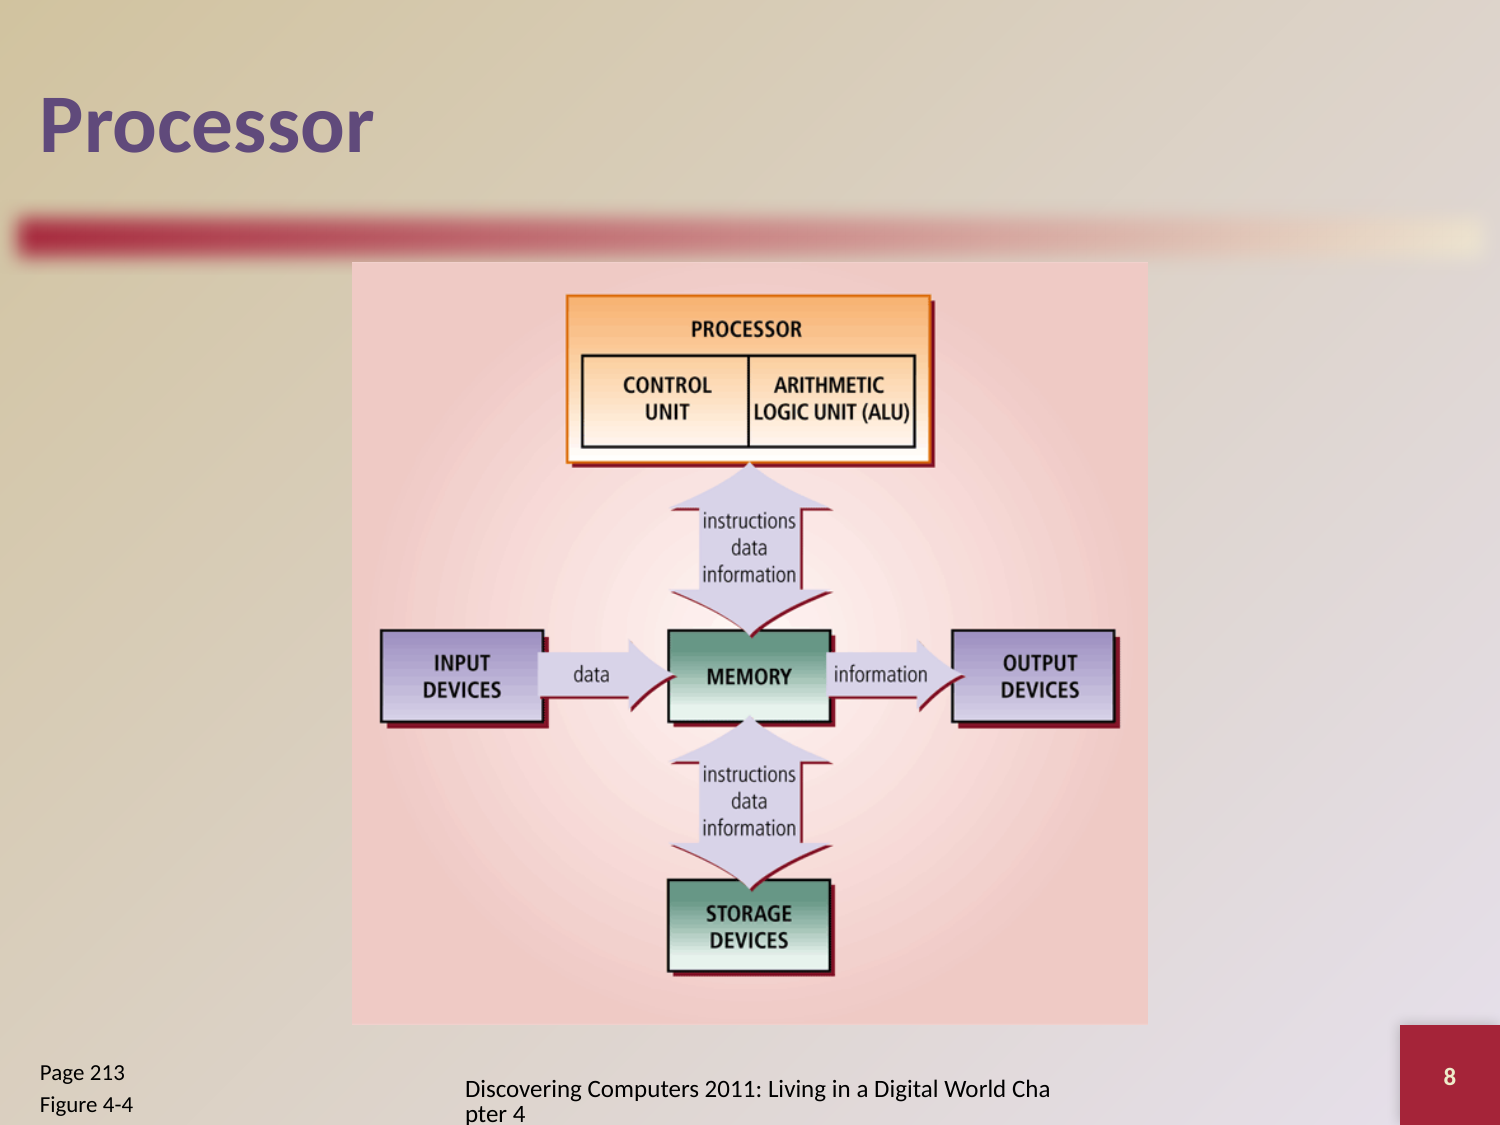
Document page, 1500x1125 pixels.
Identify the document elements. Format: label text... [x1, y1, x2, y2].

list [351, 262, 1148, 1026]
footer Discovering Computers 2011: Living in a Digital World Chapter 4 [450, 1050, 1075, 1125]
list Page 213 Figure 4-4 [24, 1050, 300, 1125]
title Processor [24, 24, 1475, 213]
slide_number 8 [1400, 1025, 1500, 1125]
